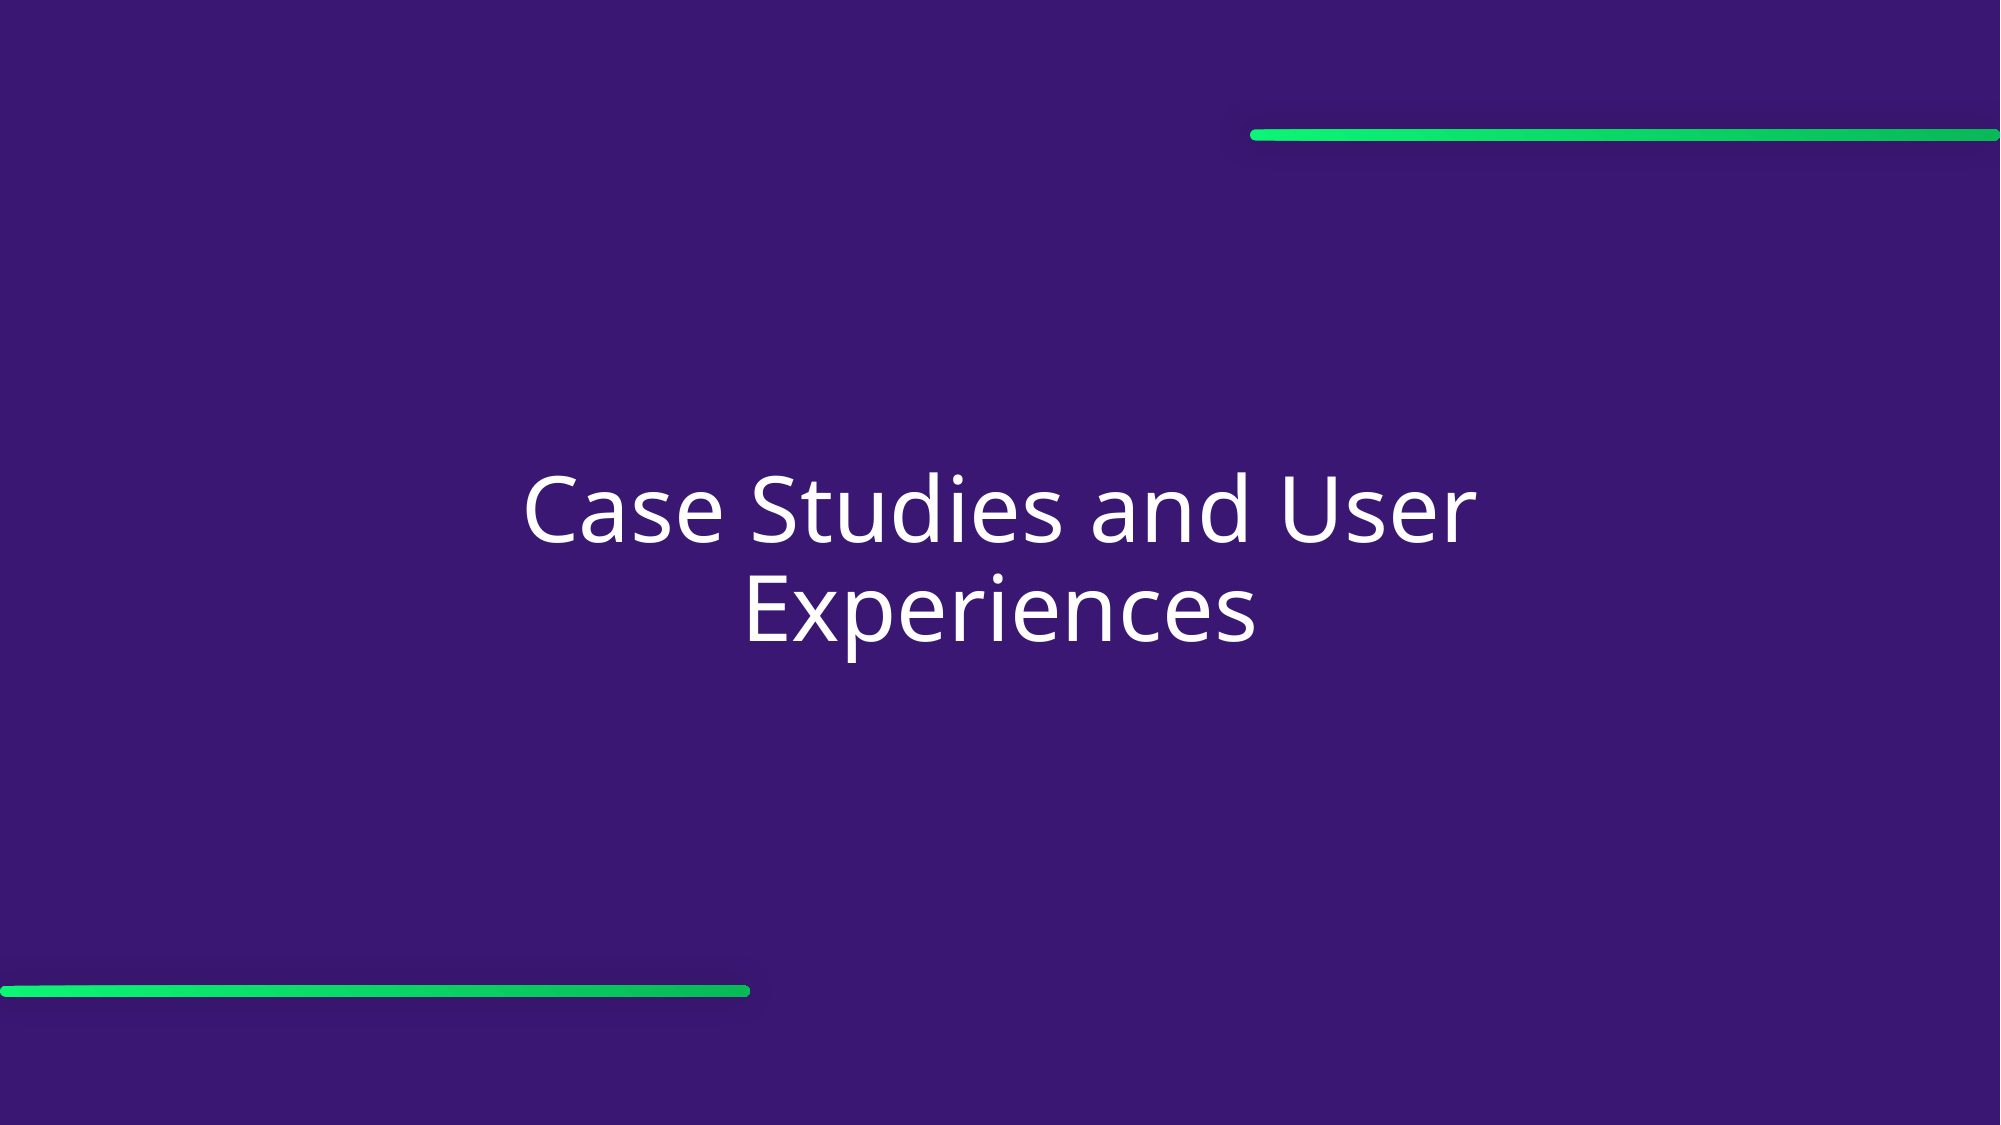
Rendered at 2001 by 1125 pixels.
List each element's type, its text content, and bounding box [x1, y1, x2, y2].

title Case Studies and User Experiences [242, 387, 1758, 738]
